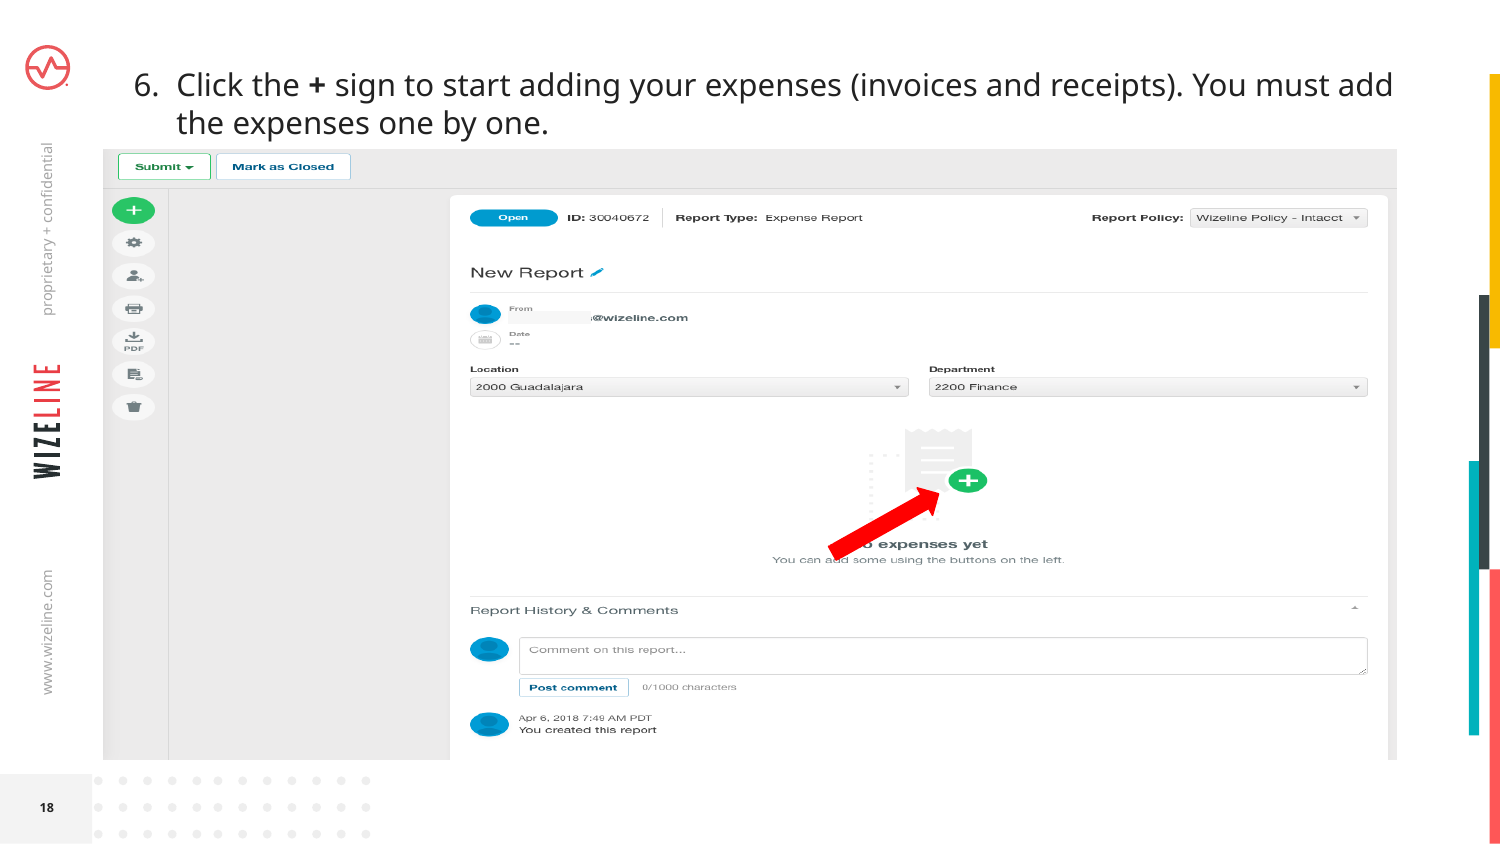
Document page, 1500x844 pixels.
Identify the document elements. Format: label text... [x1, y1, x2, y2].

picture [102, 149, 1398, 761]
text_box Click the + sign to start adding your expenses (invoices and receipts). You must add the expenses one by one. [108, 60, 1420, 106]
